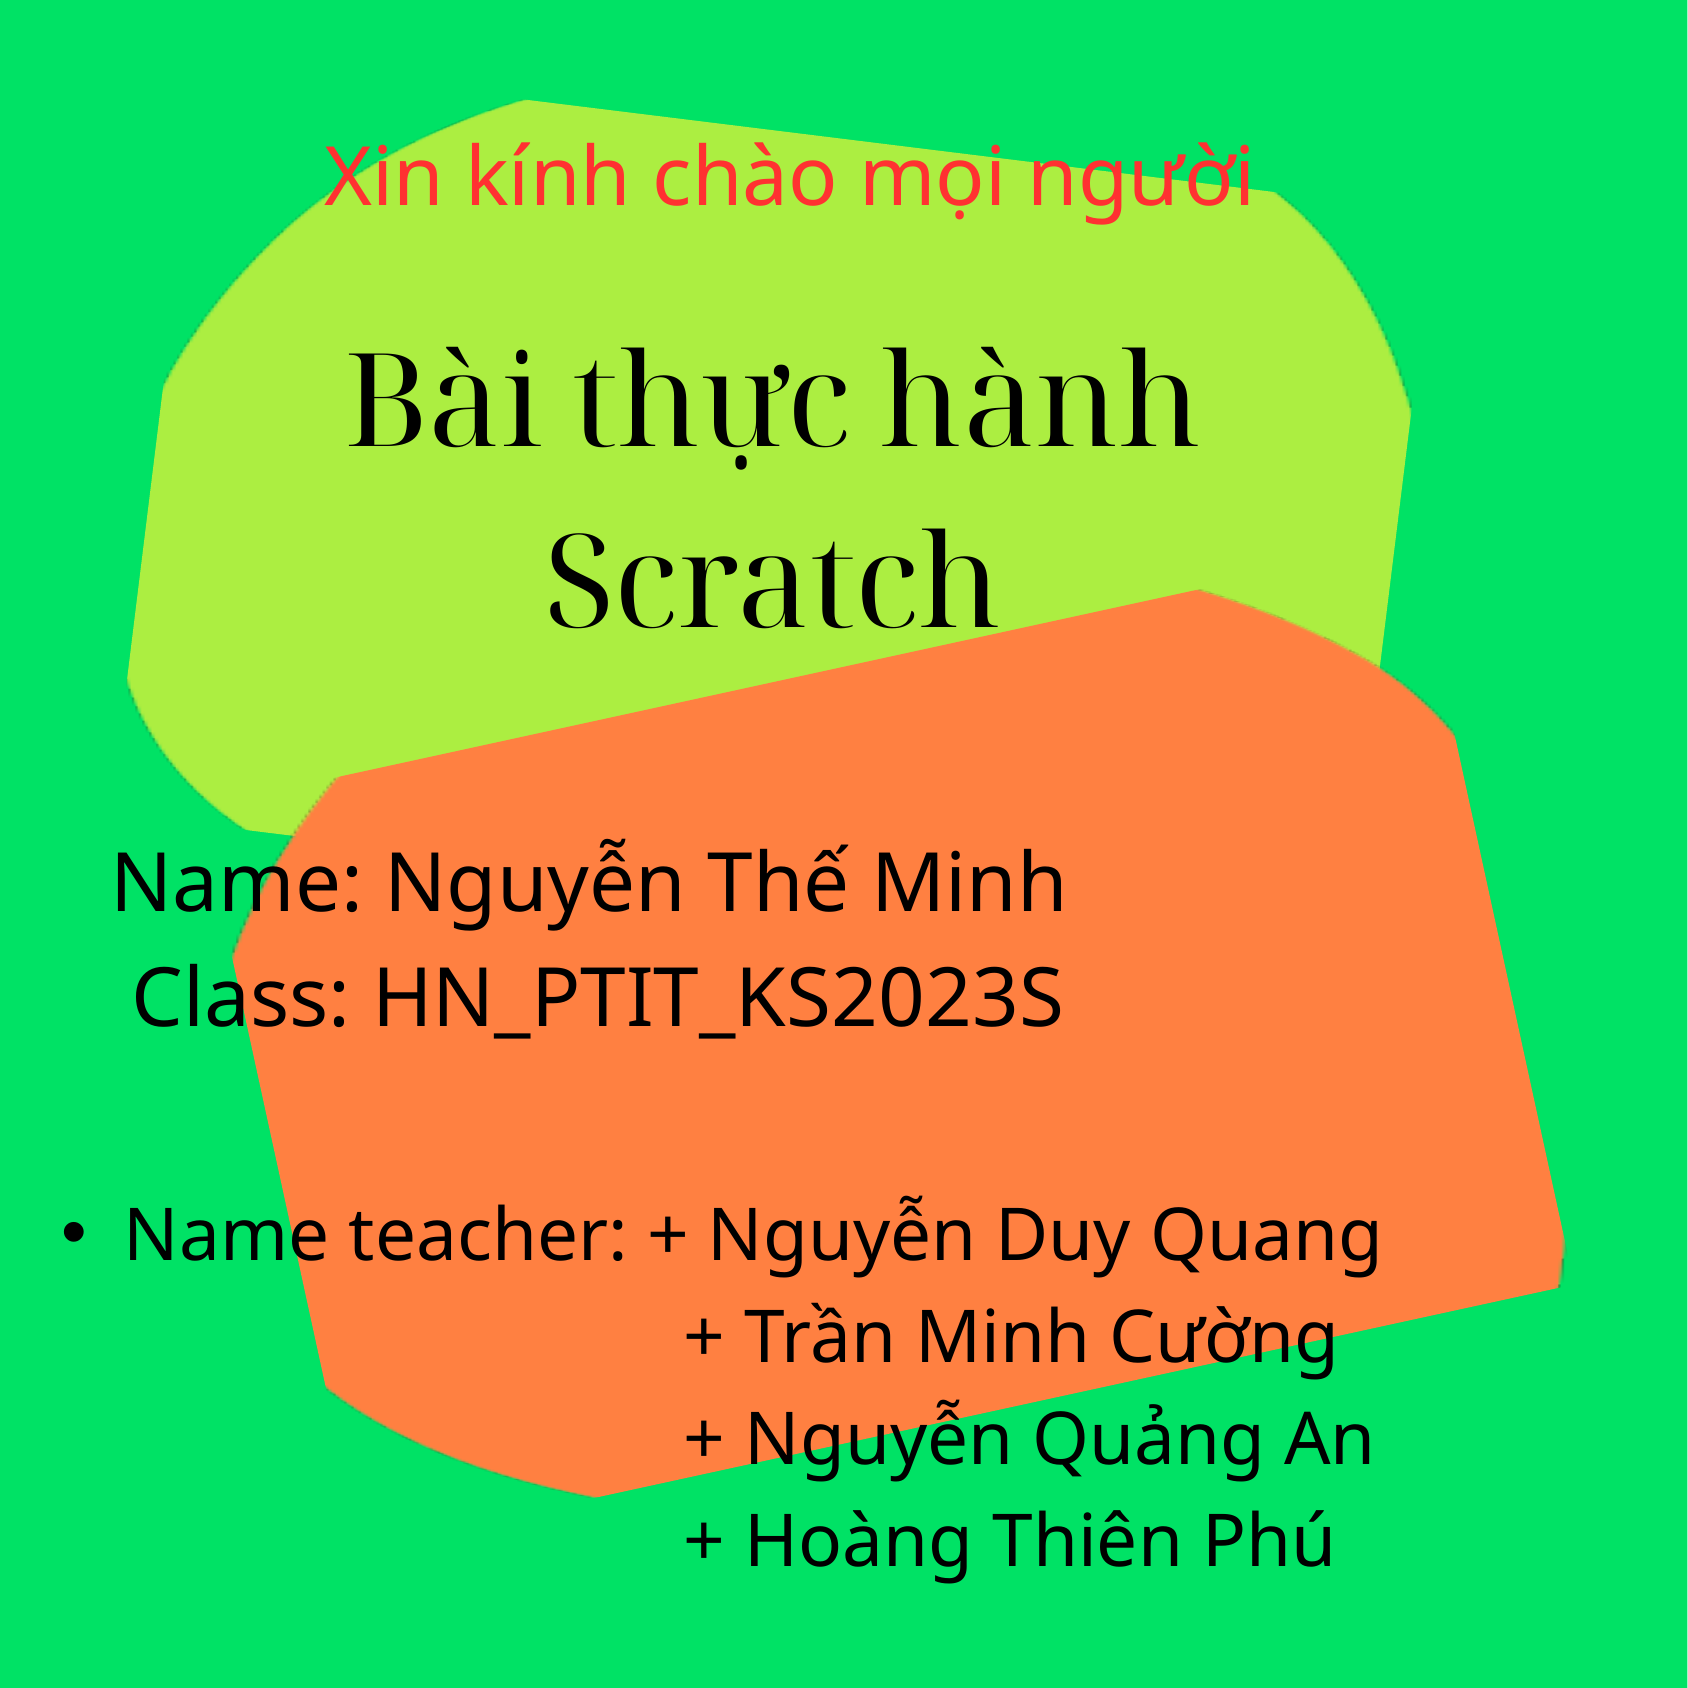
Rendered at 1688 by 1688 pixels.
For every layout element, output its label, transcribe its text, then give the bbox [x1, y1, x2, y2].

text_box [199, 542, 1550, 1172]
text_box Xin kính chào mọi người [288, 107, 1293, 223]
text_box [110, 60, 1436, 813]
text_box Name: Nguyễn Thế Minh Class: HN_PTIT_KS2023S [110, 813, 1293, 1172]
text_box Name teacher: + Nguyễn Duy Quang + Trần Minh Cường + Nguyễn Quảng An + Hoàng Thiên Phú [0, 1172, 1575, 1582]
text_box Bài thực hành Scratch [331, 291, 1216, 654]
